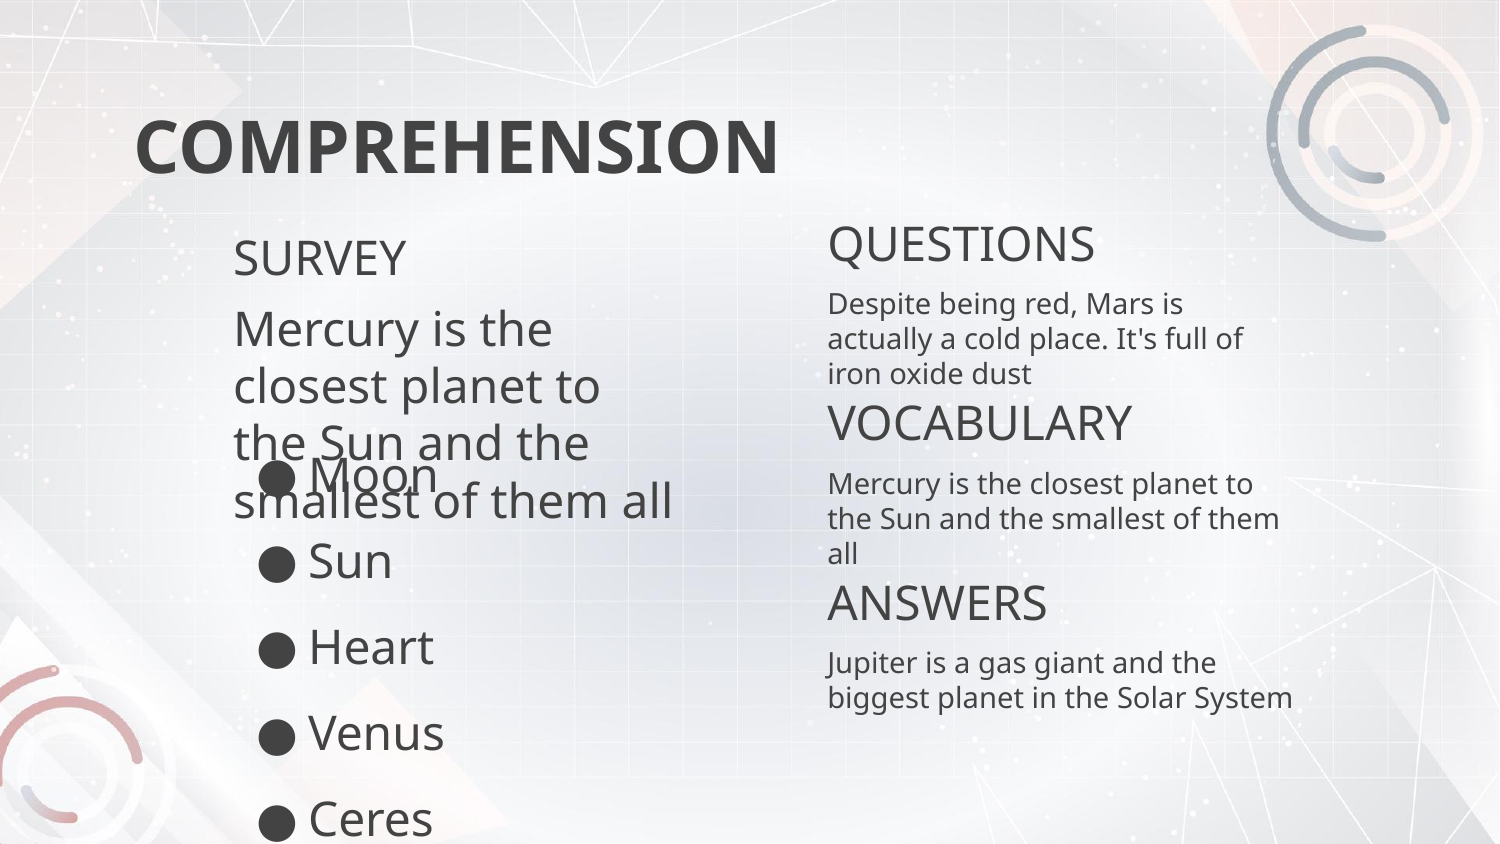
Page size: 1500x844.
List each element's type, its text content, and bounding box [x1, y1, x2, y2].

subtitle SURVEY [218, 212, 697, 280]
subtitle Despite being red, Mars is actually a cold place. It's full of iron oxide dust [812, 270, 1312, 365]
title COMPREHENSION [118, 85, 1382, 180]
subtitle Jupiter is a gas giant and the biggest planet in the Solar System [812, 645, 1312, 724]
subtitle Moon Sun Heart Venus Ceres Saturn [218, 400, 697, 754]
subtitle QUESTIONS [812, 217, 1312, 270]
subtitle ANSWERS [812, 577, 1312, 645]
subtitle Mercury is the closest planet to the Sun and the smallest of them all [218, 283, 697, 370]
picture [0, 0, 1499, 844]
subtitle Mercury is the closest planet to the Sun and the smallest of them all [812, 466, 1312, 545]
subtitle VOCABULARY [812, 397, 1312, 466]
